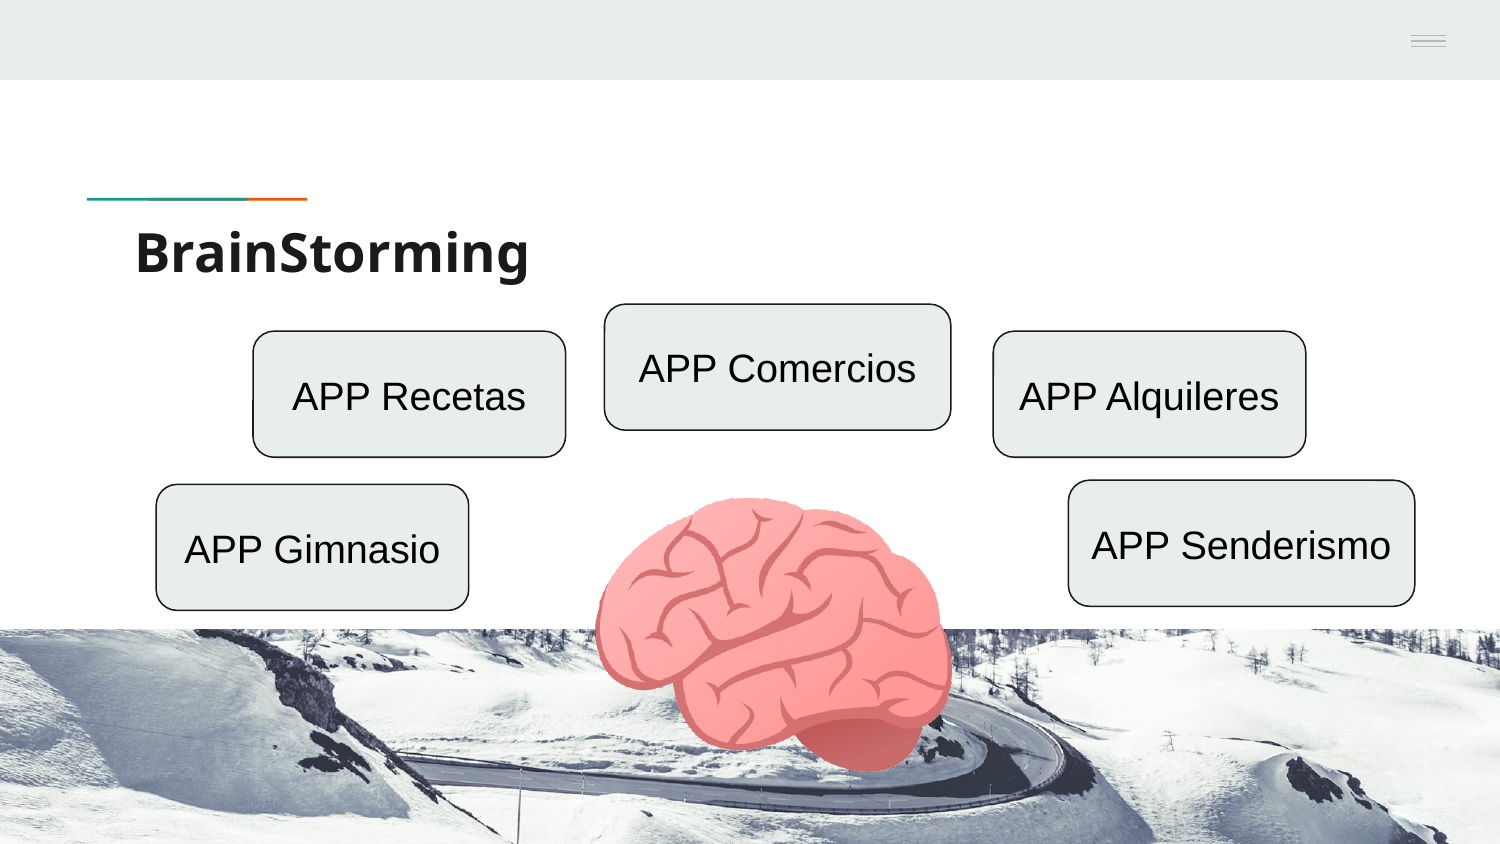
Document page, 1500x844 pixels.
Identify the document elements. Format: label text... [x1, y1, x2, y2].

text_box APP Gimnasio [156, 484, 469, 611]
text_box APP Comercios [604, 304, 951, 431]
text_box APP Senderismo [1068, 480, 1415, 607]
title BrainStorming [119, 203, 1381, 292]
text_box APP Alquileres [993, 331, 1306, 458]
picture [0, 444, 1500, 844]
text_box APP Recetas [252, 331, 566, 458]
